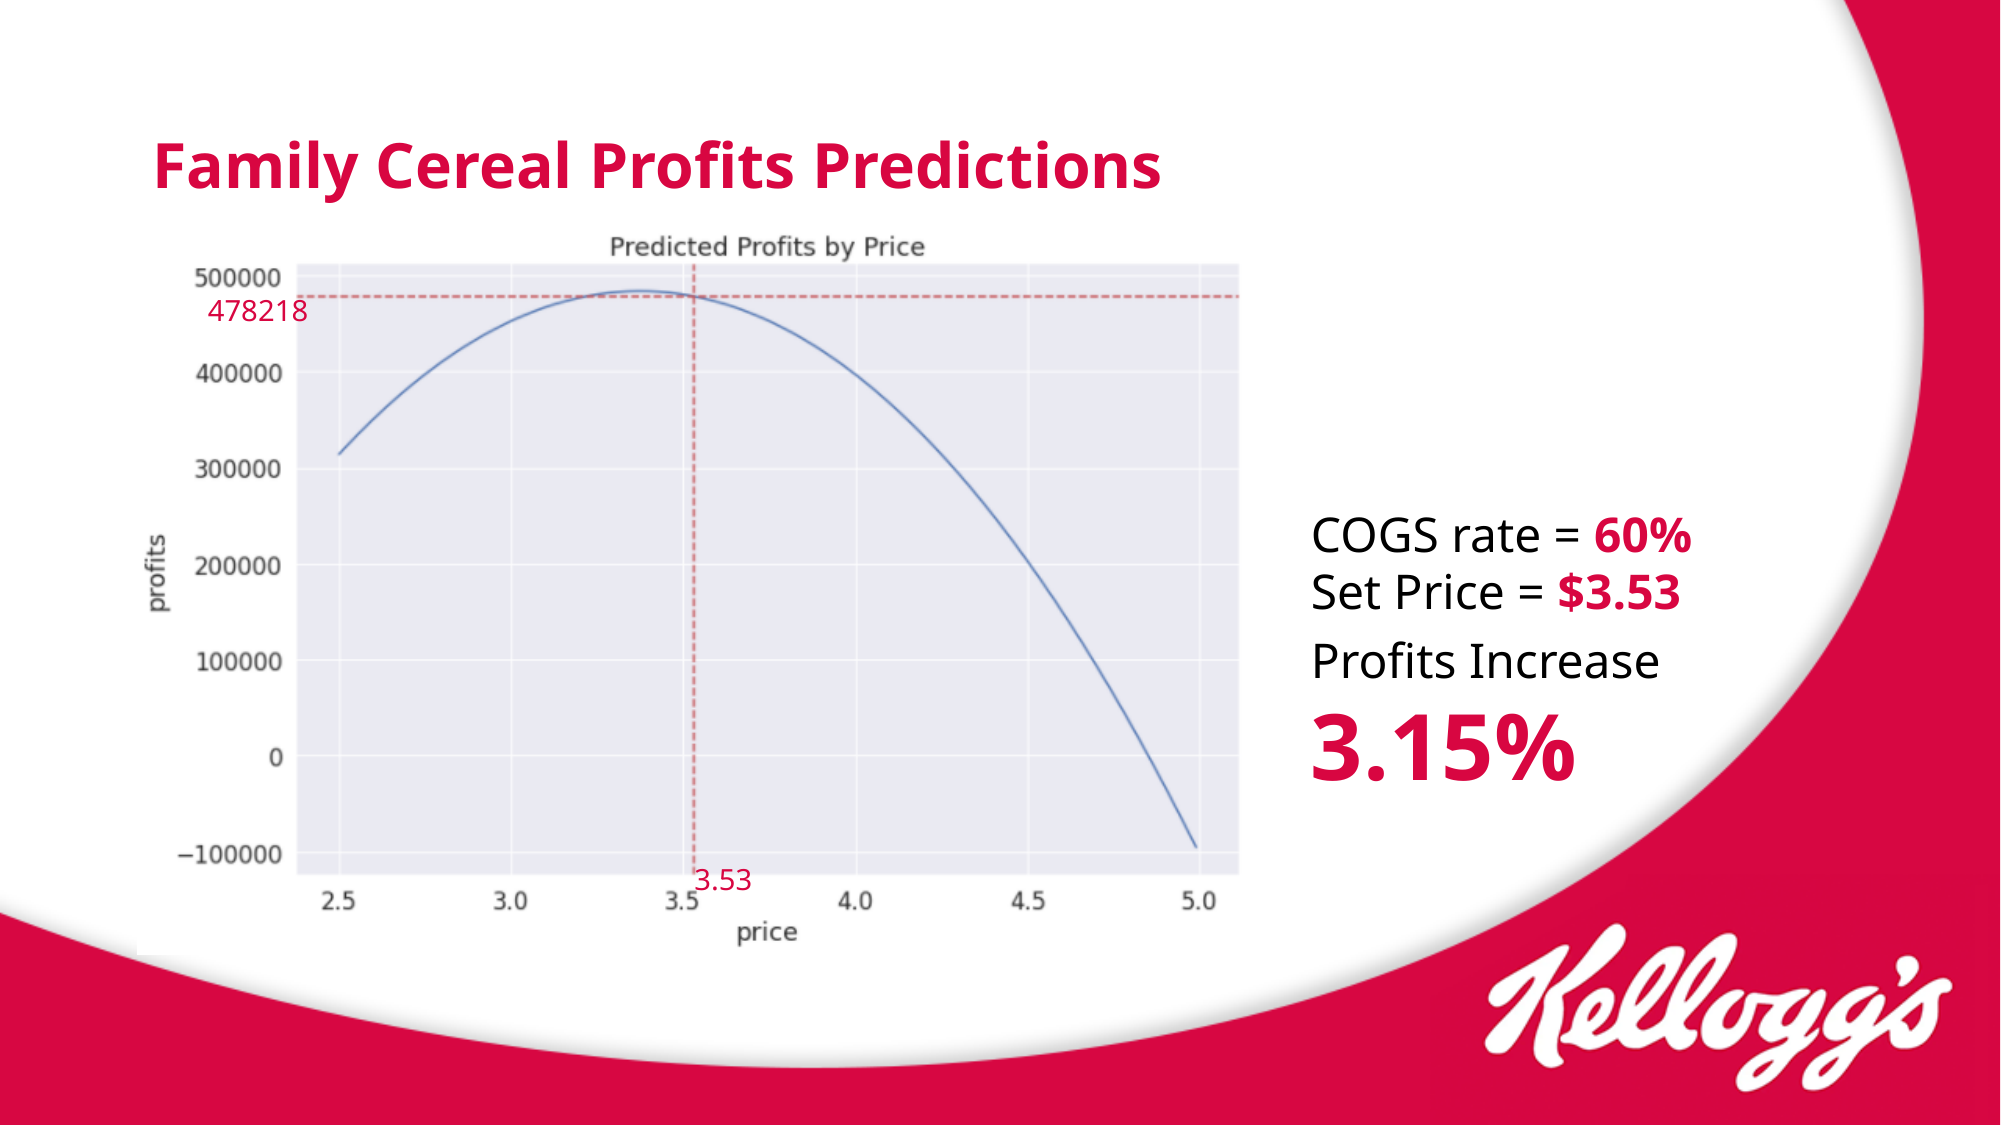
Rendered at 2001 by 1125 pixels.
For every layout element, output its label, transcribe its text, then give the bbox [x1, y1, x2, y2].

title Family Cereal Profits Predictions [137, 59, 1863, 278]
text_box COGS rate = 60% Set Price = $3.53 [1295, 489, 1718, 615]
picture [0, 0, 2001, 1125]
text_box Profits Increase 3.15% [1295, 615, 1718, 814]
